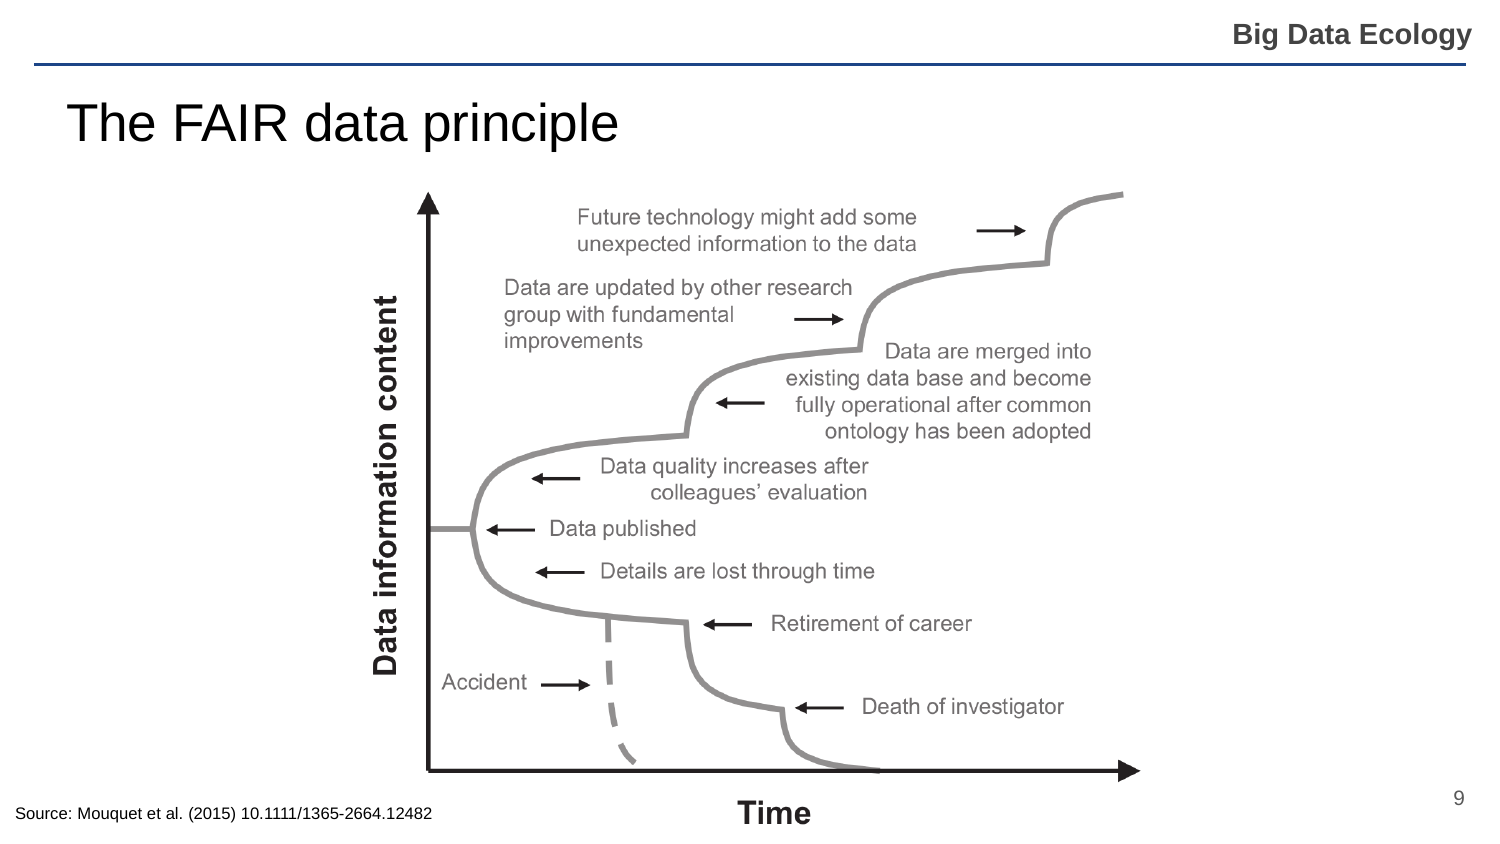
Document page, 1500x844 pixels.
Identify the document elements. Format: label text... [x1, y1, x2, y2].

picture [354, 156, 1189, 834]
slide_number ‹#› [1389, 764, 1480, 830]
text_box Source: Mouquet et al. (2015) 10.1111/1365-2664.12482 [0, 793, 349, 834]
title The FAIR data principle [51, 72, 1449, 167]
